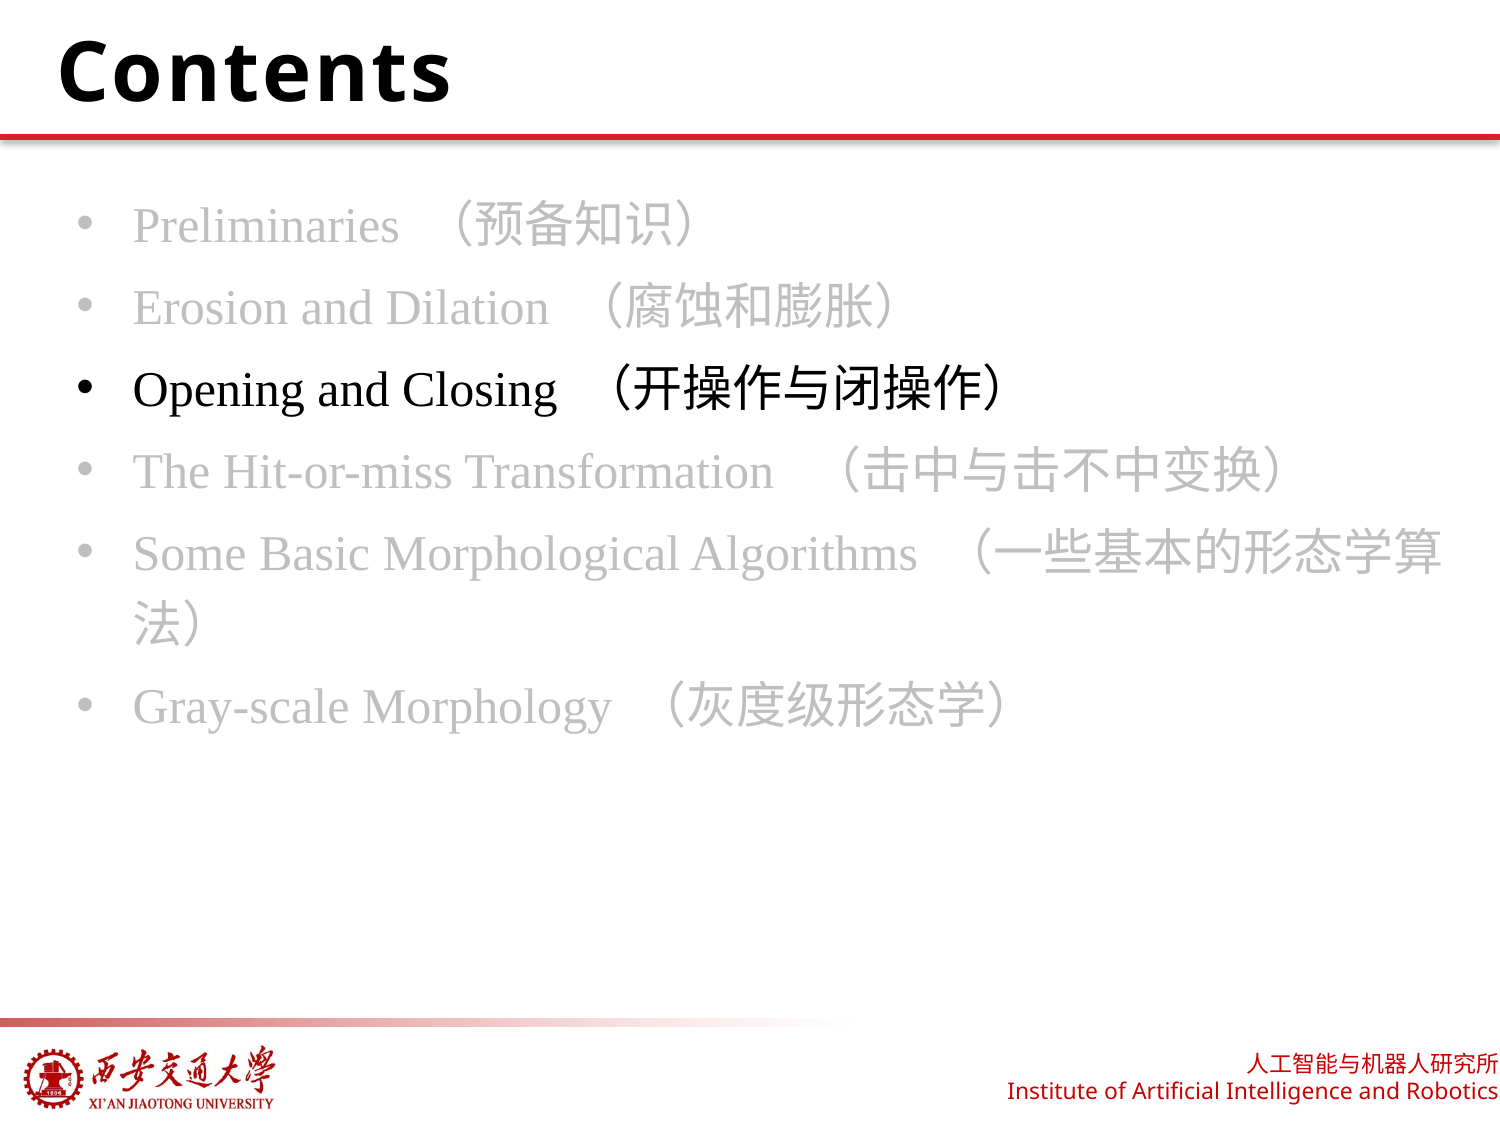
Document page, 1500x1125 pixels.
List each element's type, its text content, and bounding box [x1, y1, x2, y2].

picture [0, 1018, 934, 1027]
list Preliminaries （预备知识） Erosion and Dilation （腐蚀和膨胀） Opening and Closing （开操作与闭操作） The Hit-or-miss Transformation （击中与击不中变换） Some Basic Morphological Algorithms （一些基本的形态学算法） Gray-scale Morphology （灰度级形态学） [61, 172, 1500, 1000]
picture [20, 1044, 281, 1115]
title Contents [41, 0, 1341, 138]
